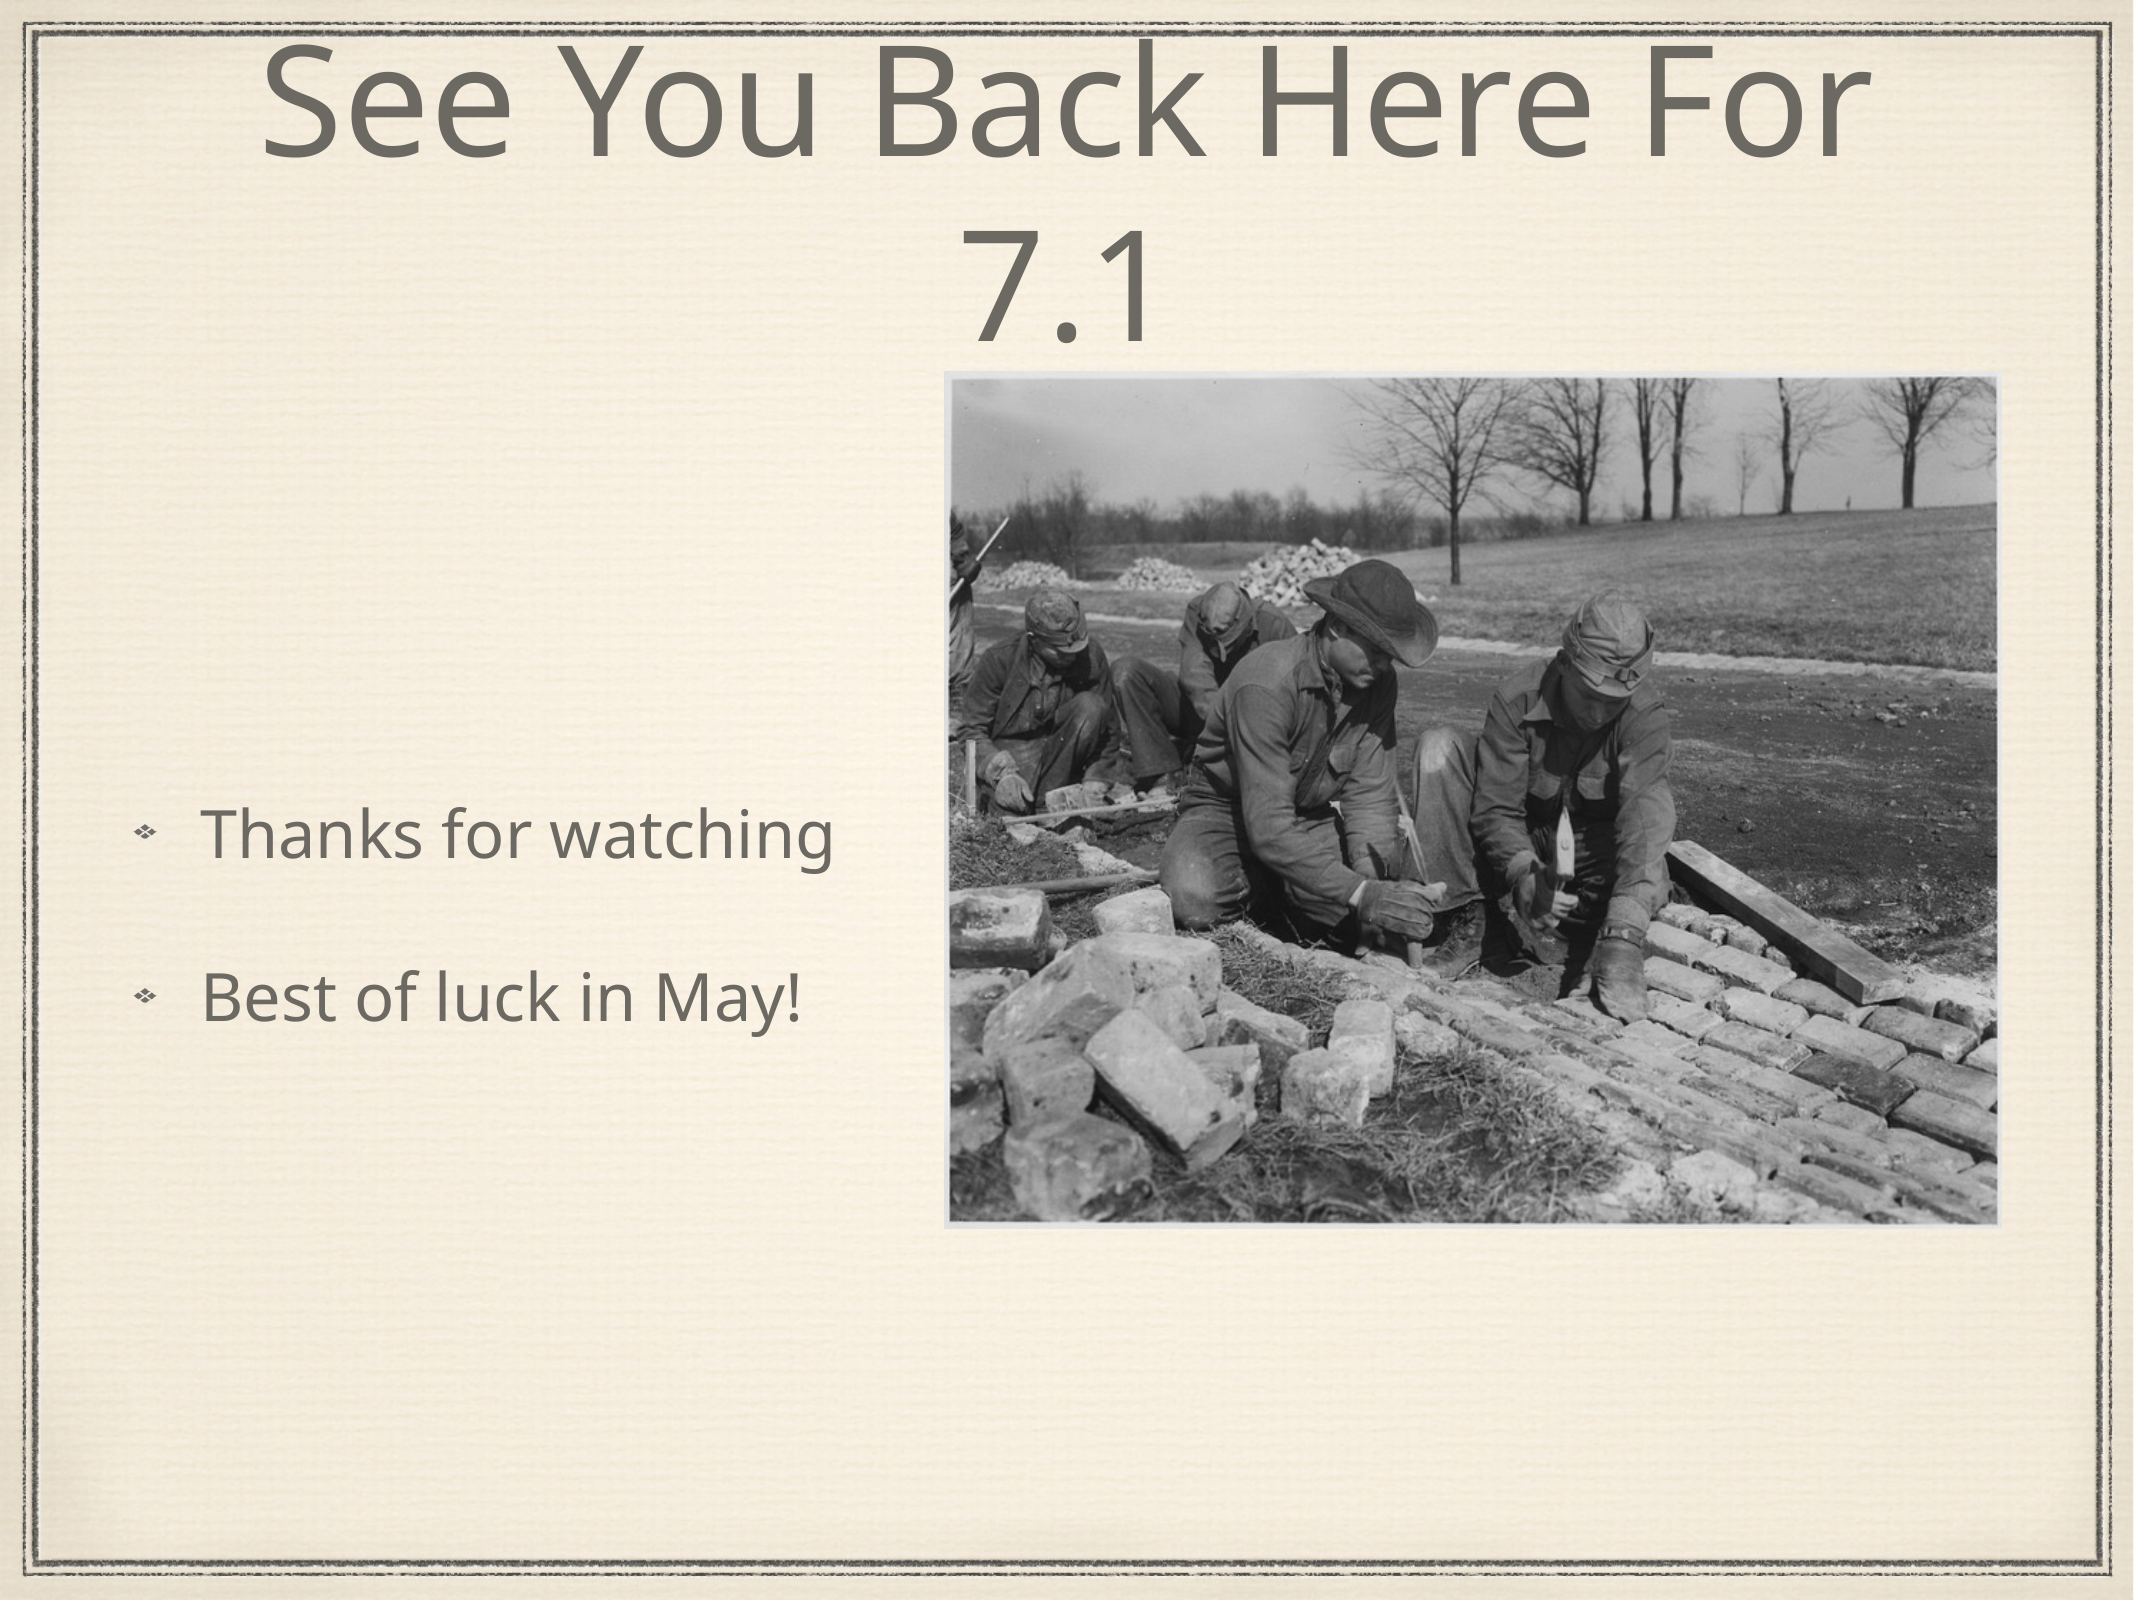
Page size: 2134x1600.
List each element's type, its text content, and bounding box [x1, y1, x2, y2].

title See You Back Here For 7.1 [124, 61, 2009, 313]
picture [0, 0, 2134, 1600]
list Thanks for watching Best of luck in May! [124, 386, 1001, 1441]
